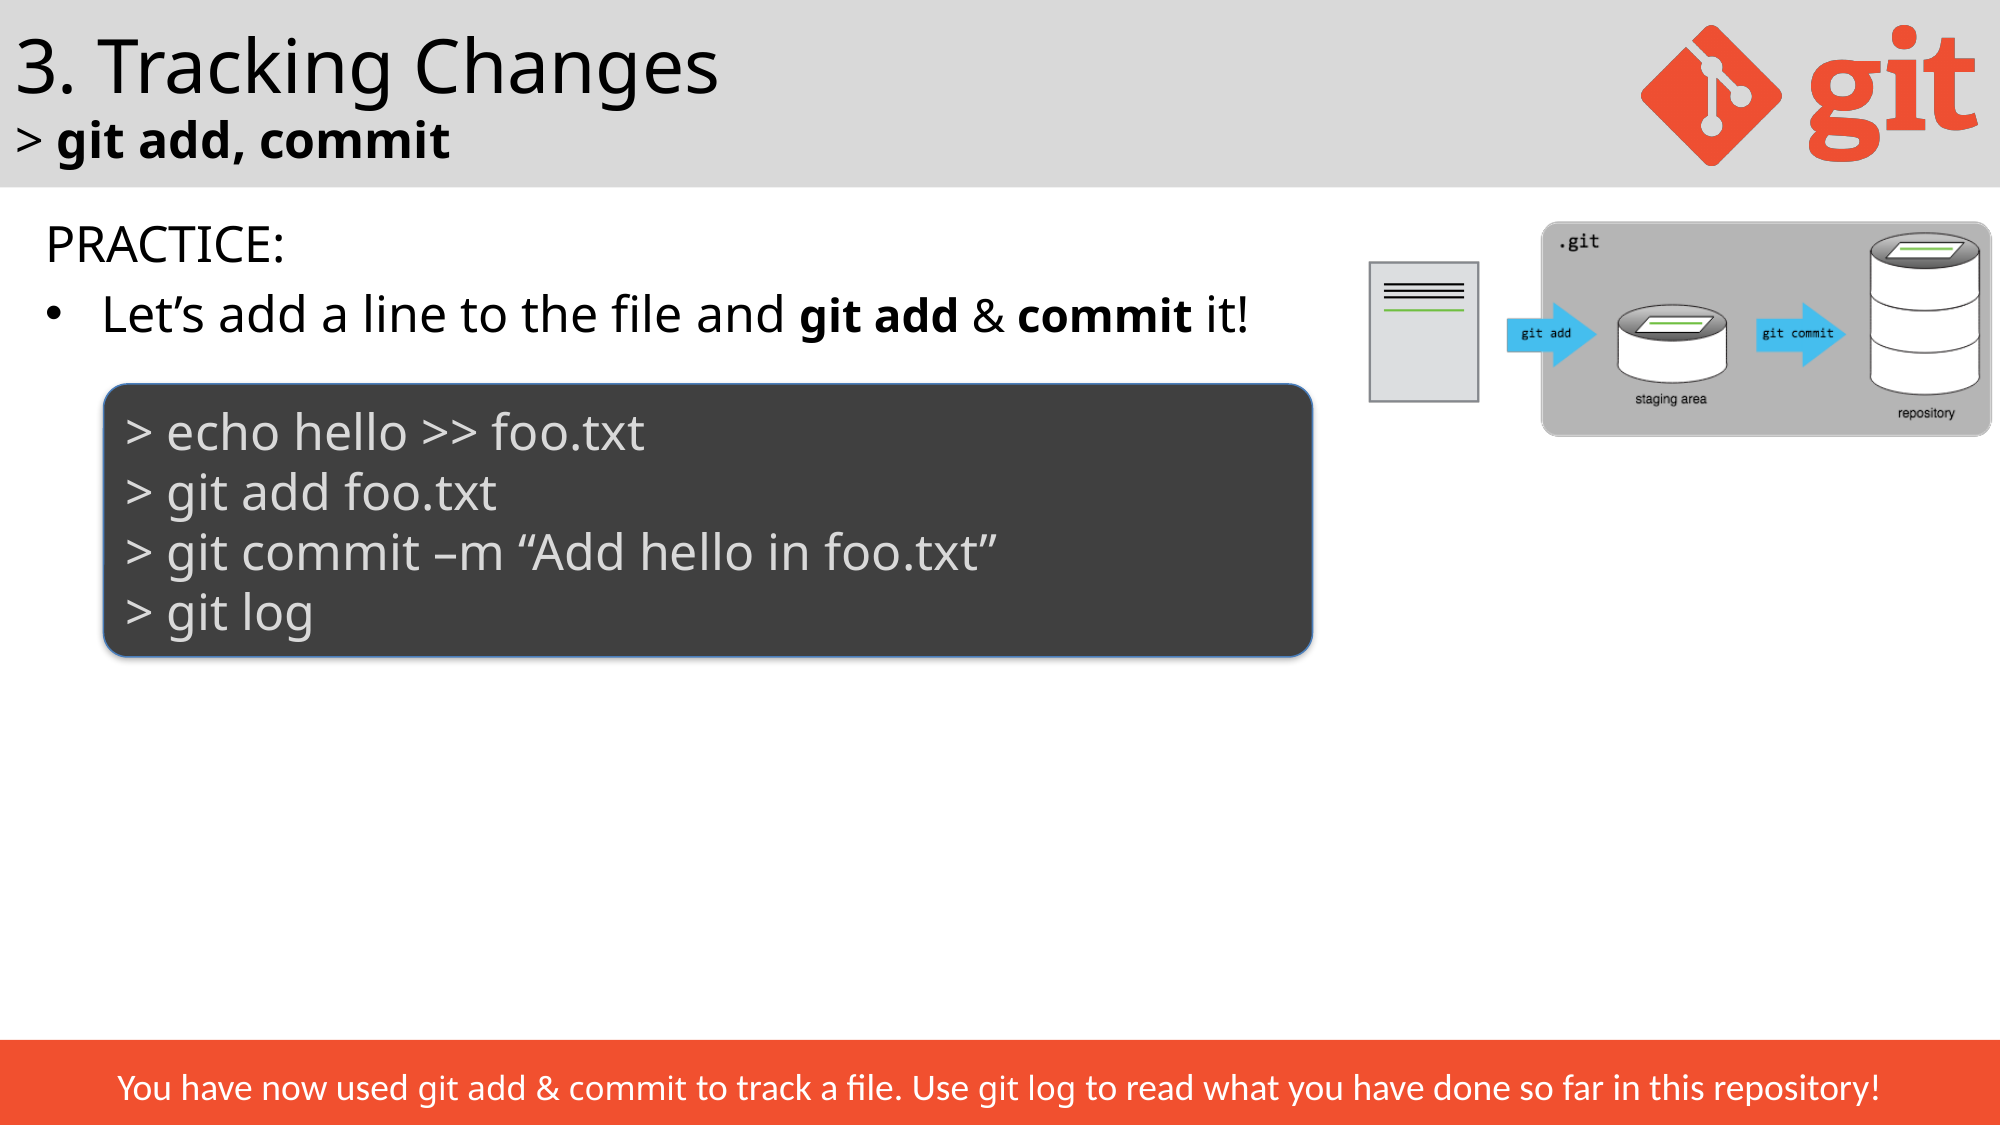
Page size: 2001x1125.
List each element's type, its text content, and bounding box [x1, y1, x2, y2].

text_box You have now used git add & commit to track a file. Use git log to read what you have done so far in this repository! [0, 1039, 2000, 1125]
list PRACTICE: Let’s add a line to the file and git add & commit it! [30, 204, 1969, 1039]
text_box > echo hello >> foo.txt > git add foo.txt > git commit –m “Add hello in foo.txt” > git log [102, 383, 1314, 658]
title 3. Tracking Changes > git add, commit [0, 0, 2000, 188]
picture [1344, 214, 2000, 451]
picture [1641, 25, 1979, 167]
